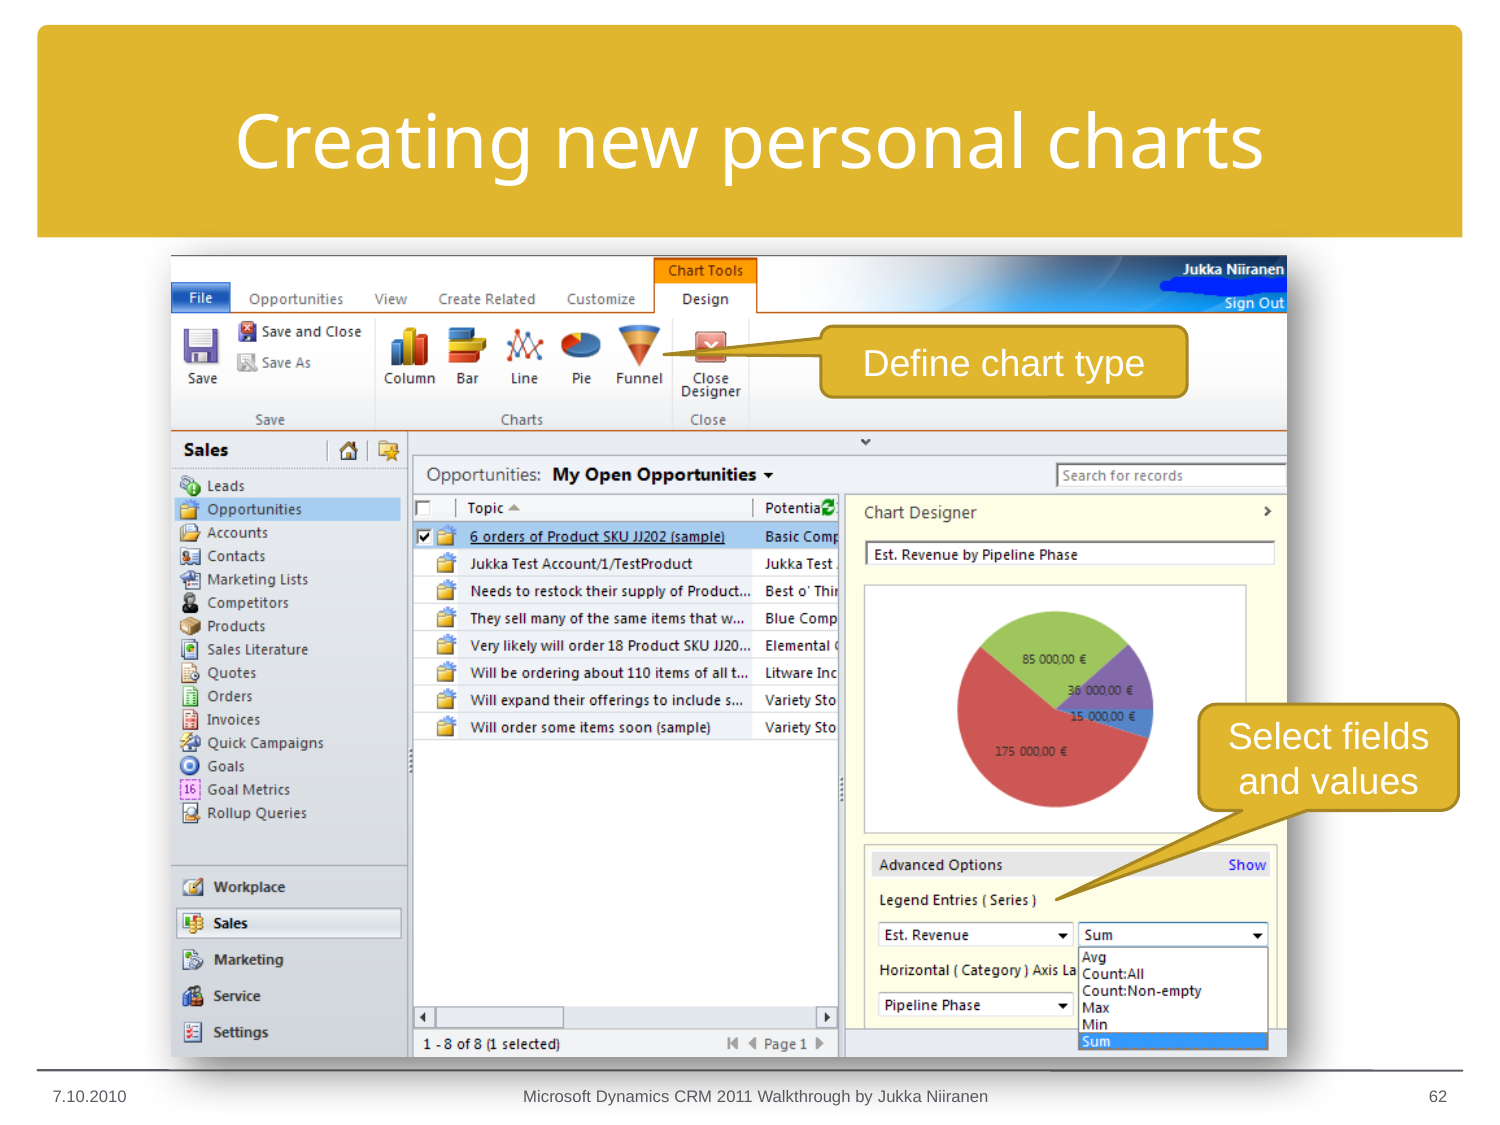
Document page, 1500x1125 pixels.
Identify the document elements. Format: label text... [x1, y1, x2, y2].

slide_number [37, 1069, 388, 1123]
slide_number 62 [1112, 1069, 1463, 1123]
text_box Select fields and values [1299, 702, 1461, 816]
footer Microsoft Dynamics CRM 2011 Walkthrough by Jukka Niiranen [474, 1069, 1038, 1123]
title Creating new personal charts [50, 45, 1450, 233]
picture [170, 255, 1288, 1058]
